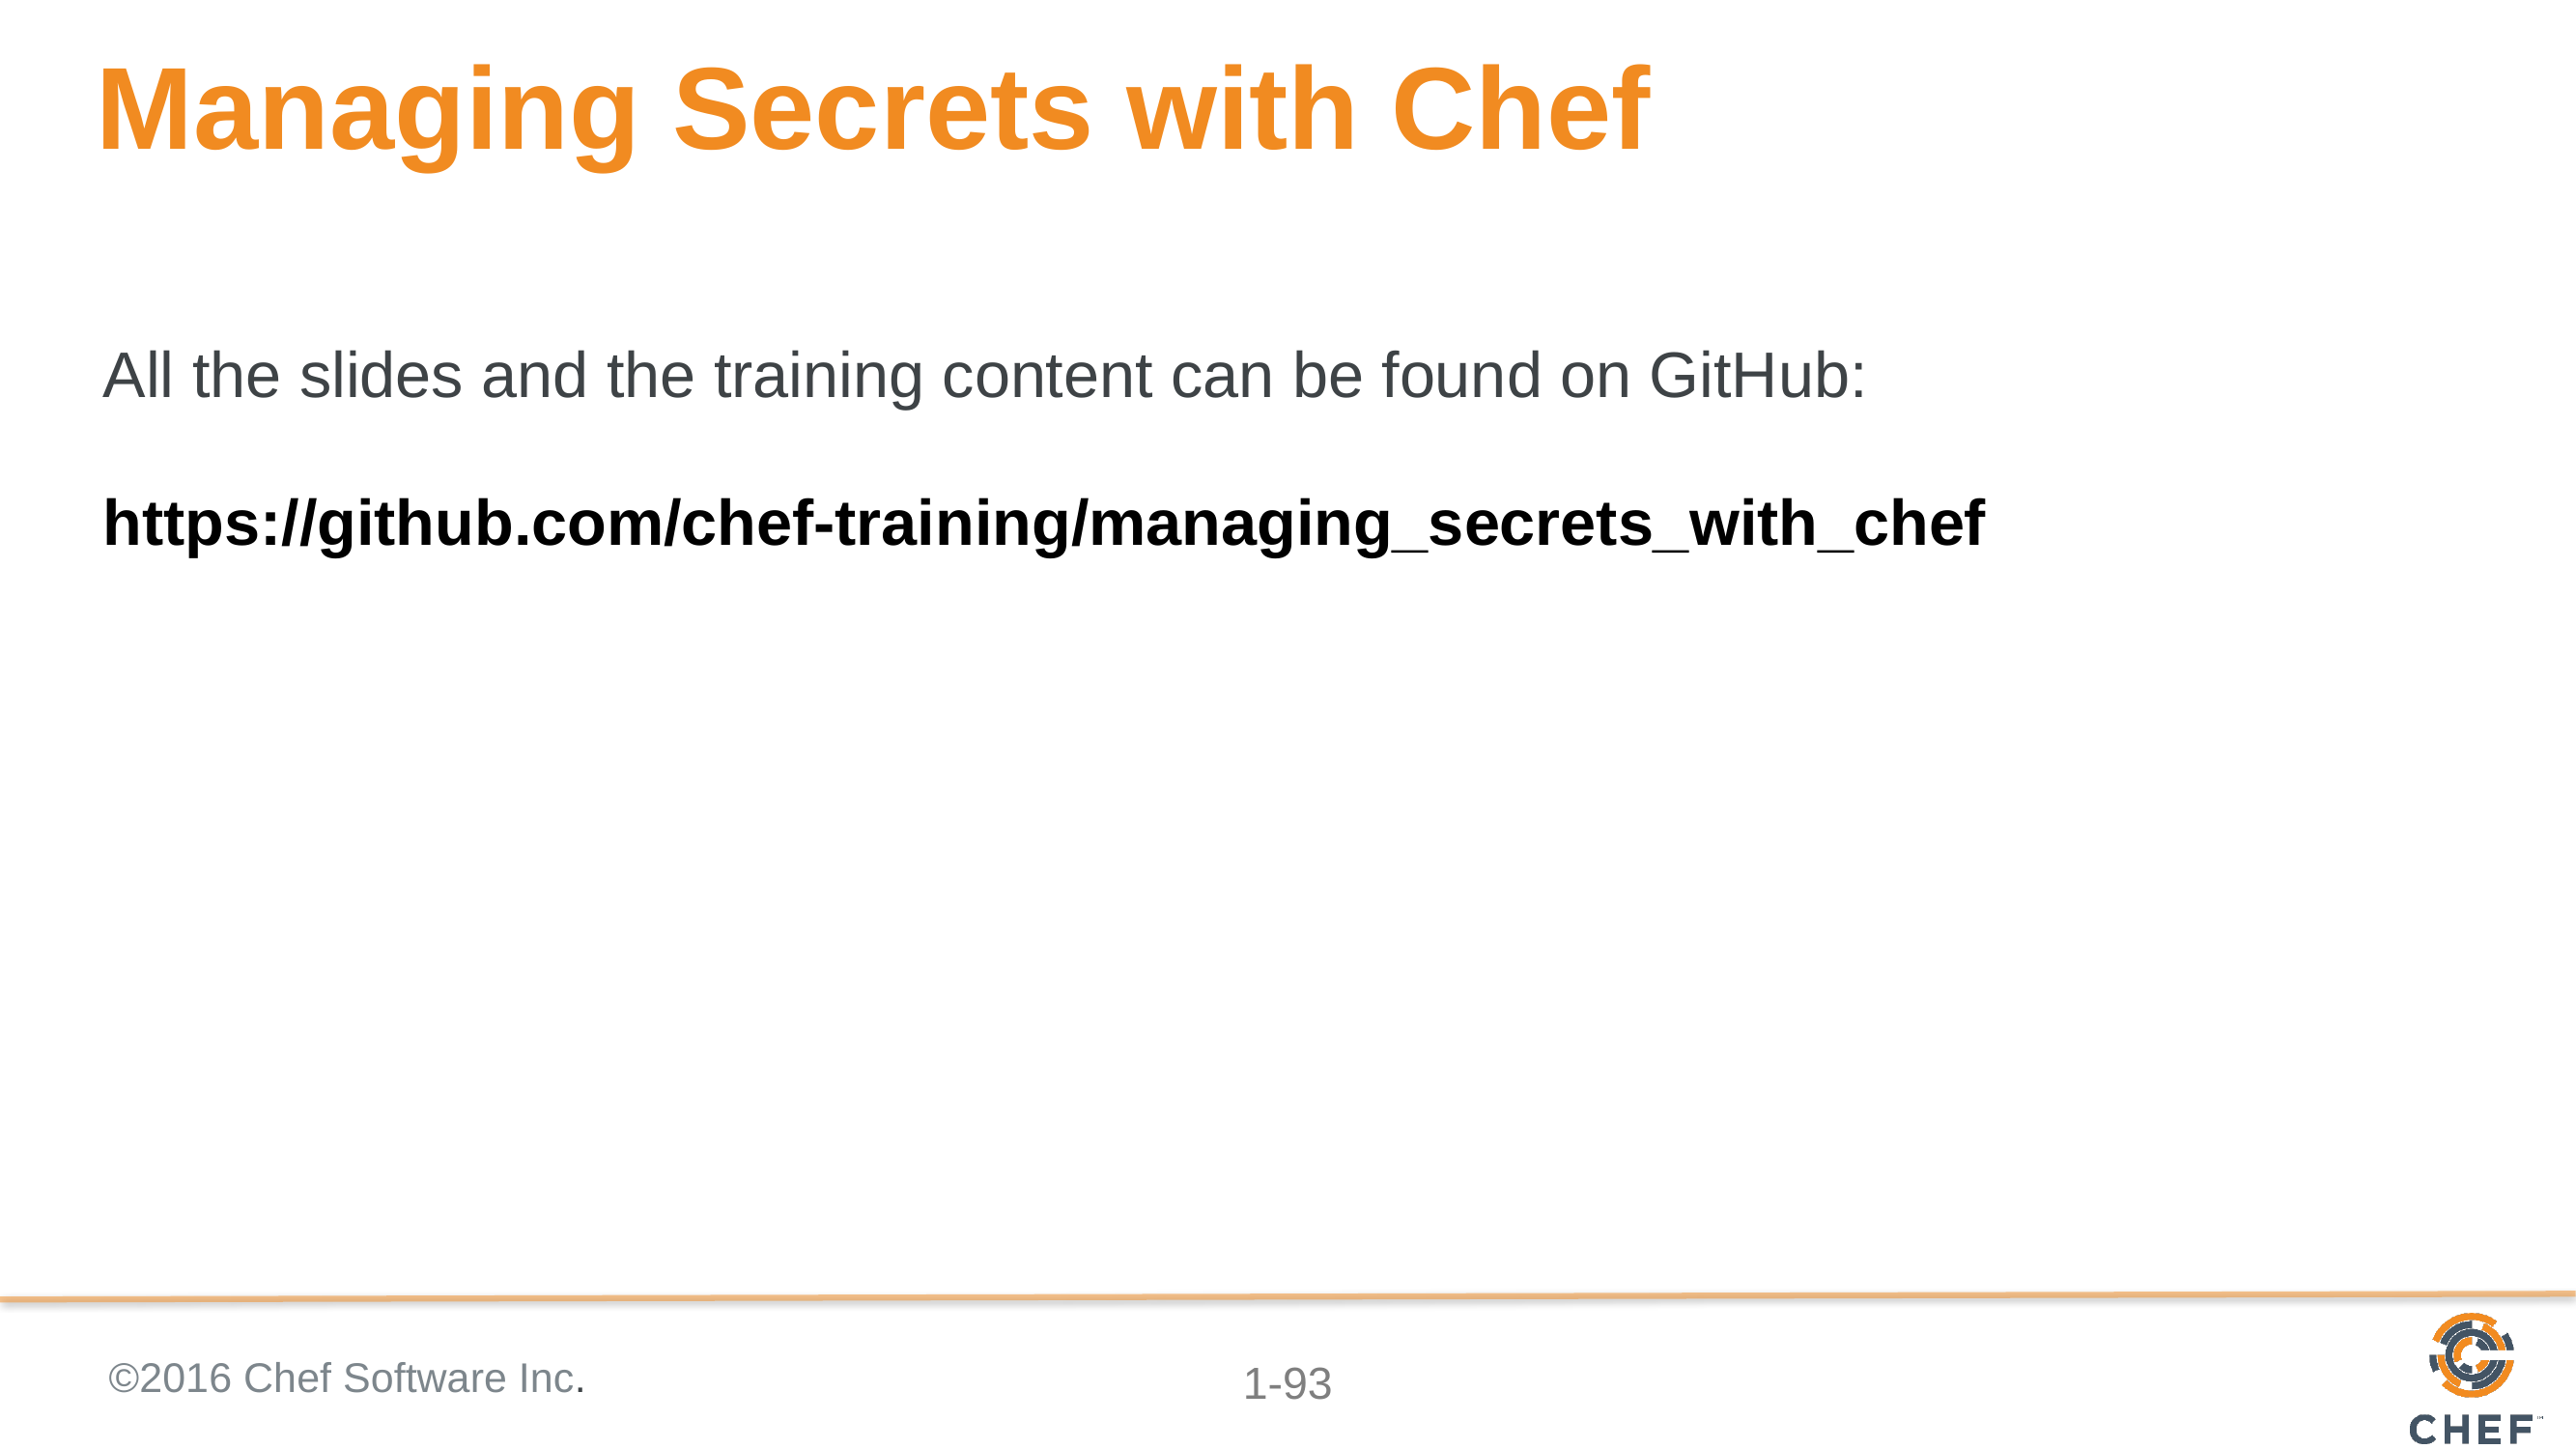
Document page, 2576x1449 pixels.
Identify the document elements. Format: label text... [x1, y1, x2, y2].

list All the slides and the training content can be found on GitHub: https://github.com/chef-training/managing_secrets_with_chef [102, 294, 2495, 728]
title Managing Secrets with Chef [96, 48, 2463, 180]
picture [2399, 1297, 2551, 1449]
